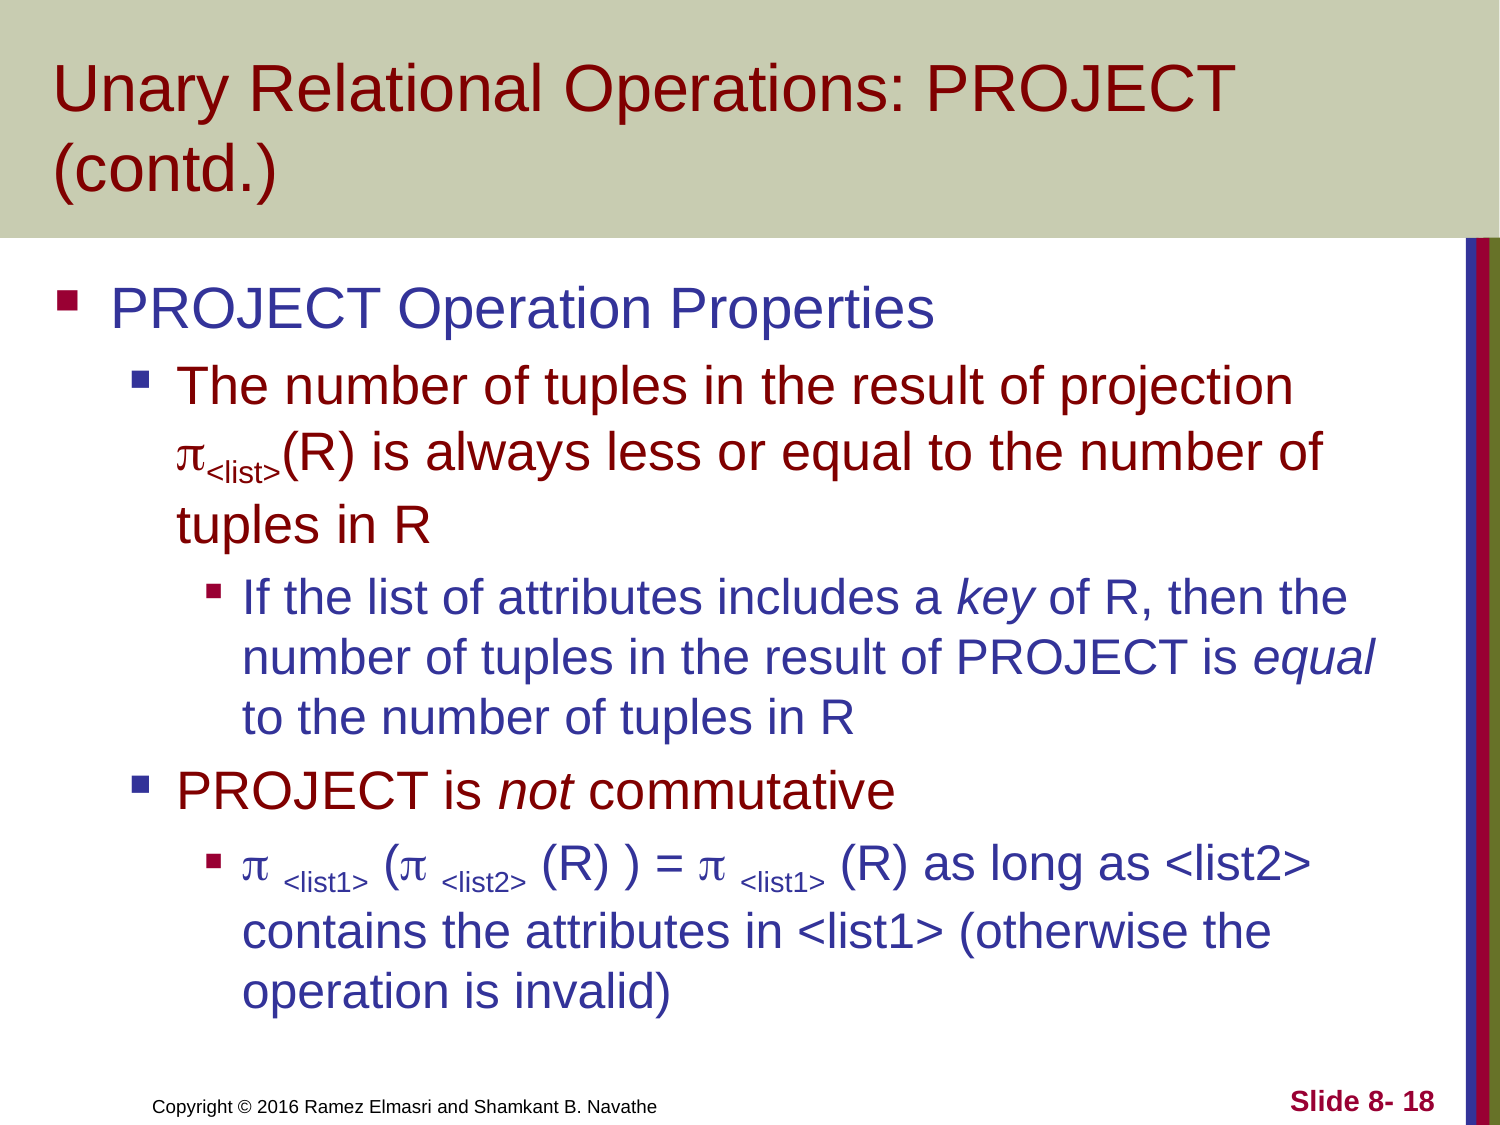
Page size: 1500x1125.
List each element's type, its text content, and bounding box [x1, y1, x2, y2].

list PROJECT Operation Properties The number of tuples in the result of projection <list>(R) is always less or equal to the number of tuples in R If the list of attributes includes a key of R, then the number of tuples in the result of PROJECT is equal to the number of tuples in R PROJECT is not commutative  <list1> ( <list2> (R) ) =  <list1> (R) as long as <list2> contains the attributes in <list1> (otherwise the operation is invalid) [39, 262, 1400, 1013]
slide_number Slide 8- 18 [1137, 1049, 1451, 1125]
title Unary Relational Operations: PROJECT (contd.) [37, 49, 1317, 213]
